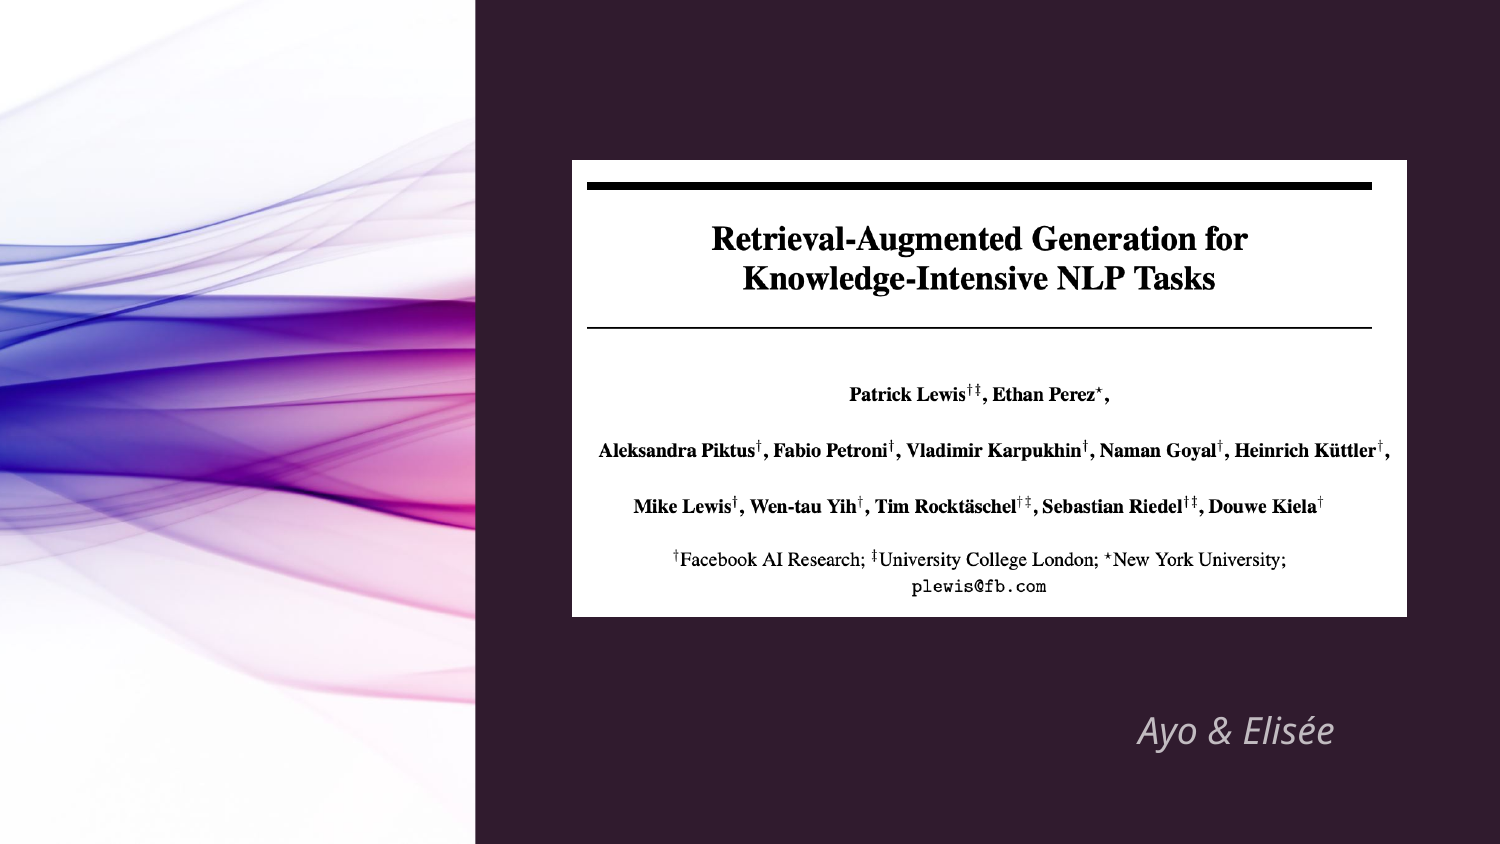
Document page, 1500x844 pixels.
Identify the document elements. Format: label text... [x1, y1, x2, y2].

picture [572, 160, 1408, 617]
picture [0, 0, 476, 844]
text_box [476, 0, 1500, 844]
subtitle Ayo & Elisée [973, 696, 1500, 835]
